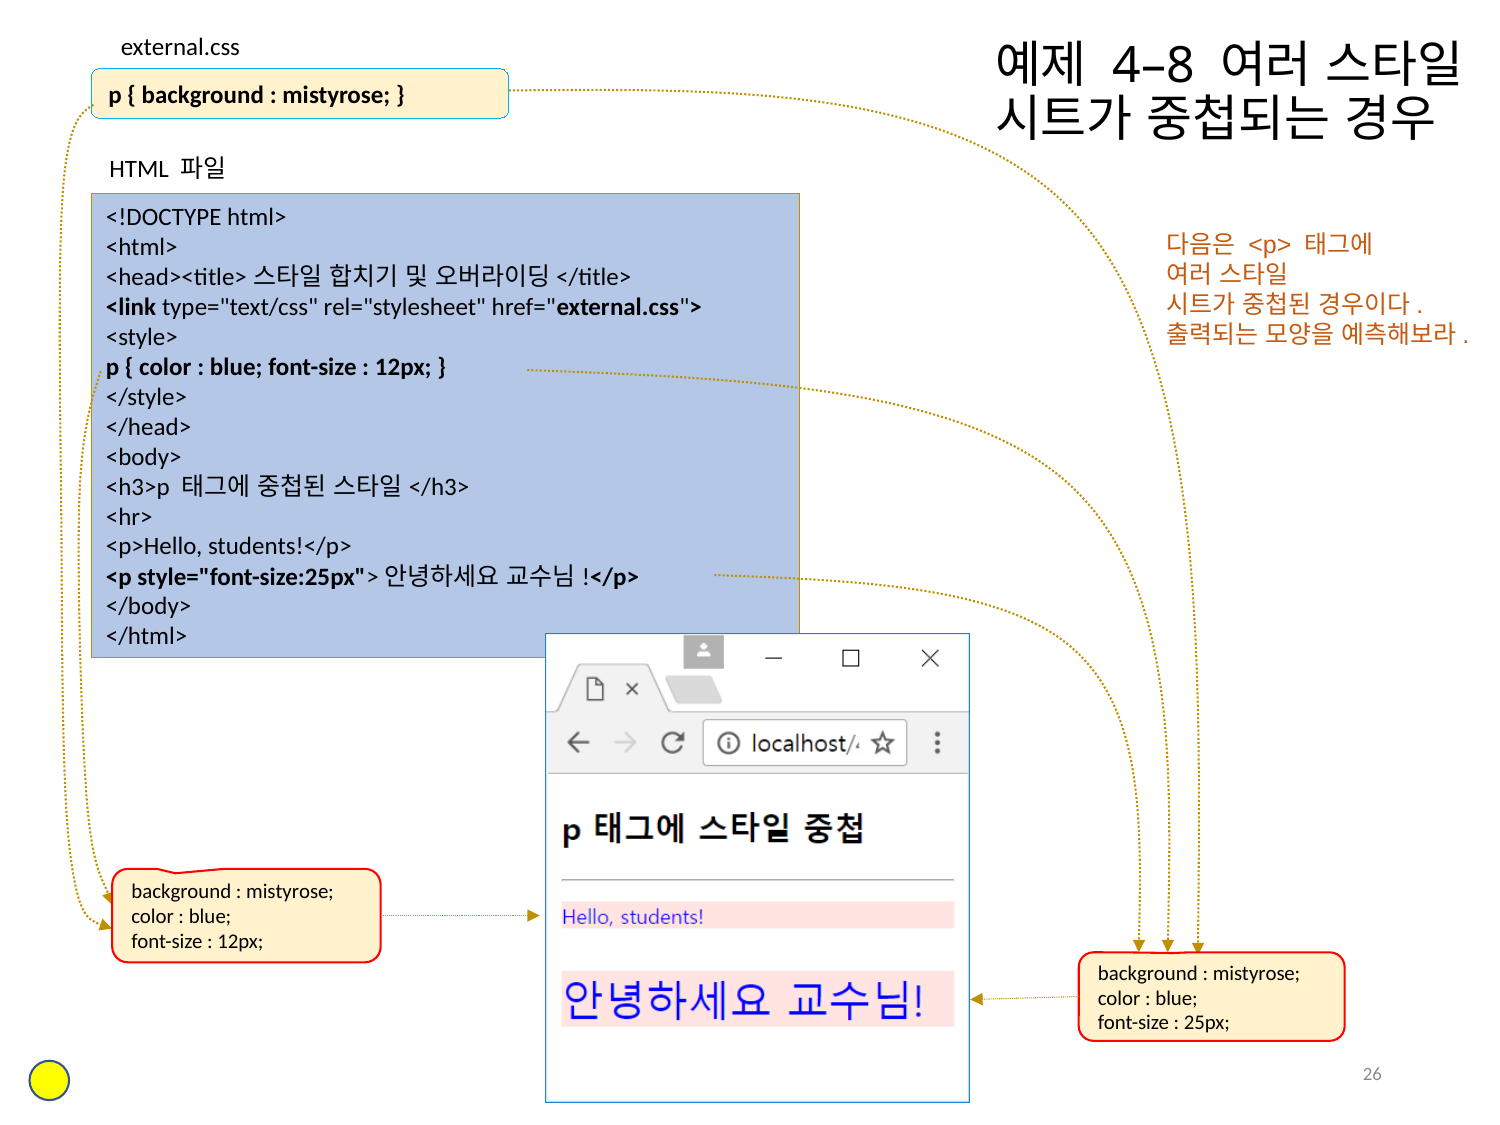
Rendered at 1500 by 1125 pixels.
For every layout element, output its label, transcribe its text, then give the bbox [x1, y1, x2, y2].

text_box <!DOCTYPE html> <html> <head><title>스타일 합치기 및 오버라이딩</title> <link type="text/css" rel="stylesheet" href="external.css"> <style> p { color : blue; font-size : 12px; } </style> </head> <body> <h3>p 태그에 중첩된 스타일</h3> <hr> <p>Hello, students!</p> <p style="font-size:25px">안녕하세요 교수님!</p> </body> </html> [96, 193, 778, 658]
text_box [58, 103, 111, 931]
text_box external.css [106, 23, 256, 68]
text_box [714, 573, 815, 633]
text_box background : mistyrose; color : blue; font-size : 12px; [111, 867, 382, 964]
text_box 다음은 <p> 태그에 여러 스타일 시트가 중첩된 경우이다. 출력되는 모양을 예측해보라. [1151, 220, 1500, 356]
slide_number 26 [1059, 1042, 1397, 1103]
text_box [970, 996, 1079, 1000]
title 예제 4–8 여러 스타일 시트가 중첩되는 경우 [979, 37, 1500, 149]
text_box [28, 1059, 71, 1102]
text_box HTML 파일 [95, 145, 242, 191]
text_box [77, 370, 112, 904]
picture [545, 633, 970, 1103]
text_box background : mistyrose; color : blue; font-size : 25px; [1077, 951, 1346, 1042]
text_box p { background : mistyrose; } [91, 68, 509, 119]
text_box [527, 368, 1175, 953]
text_box [970, 774, 1146, 951]
text_box [508, 88, 1205, 951]
